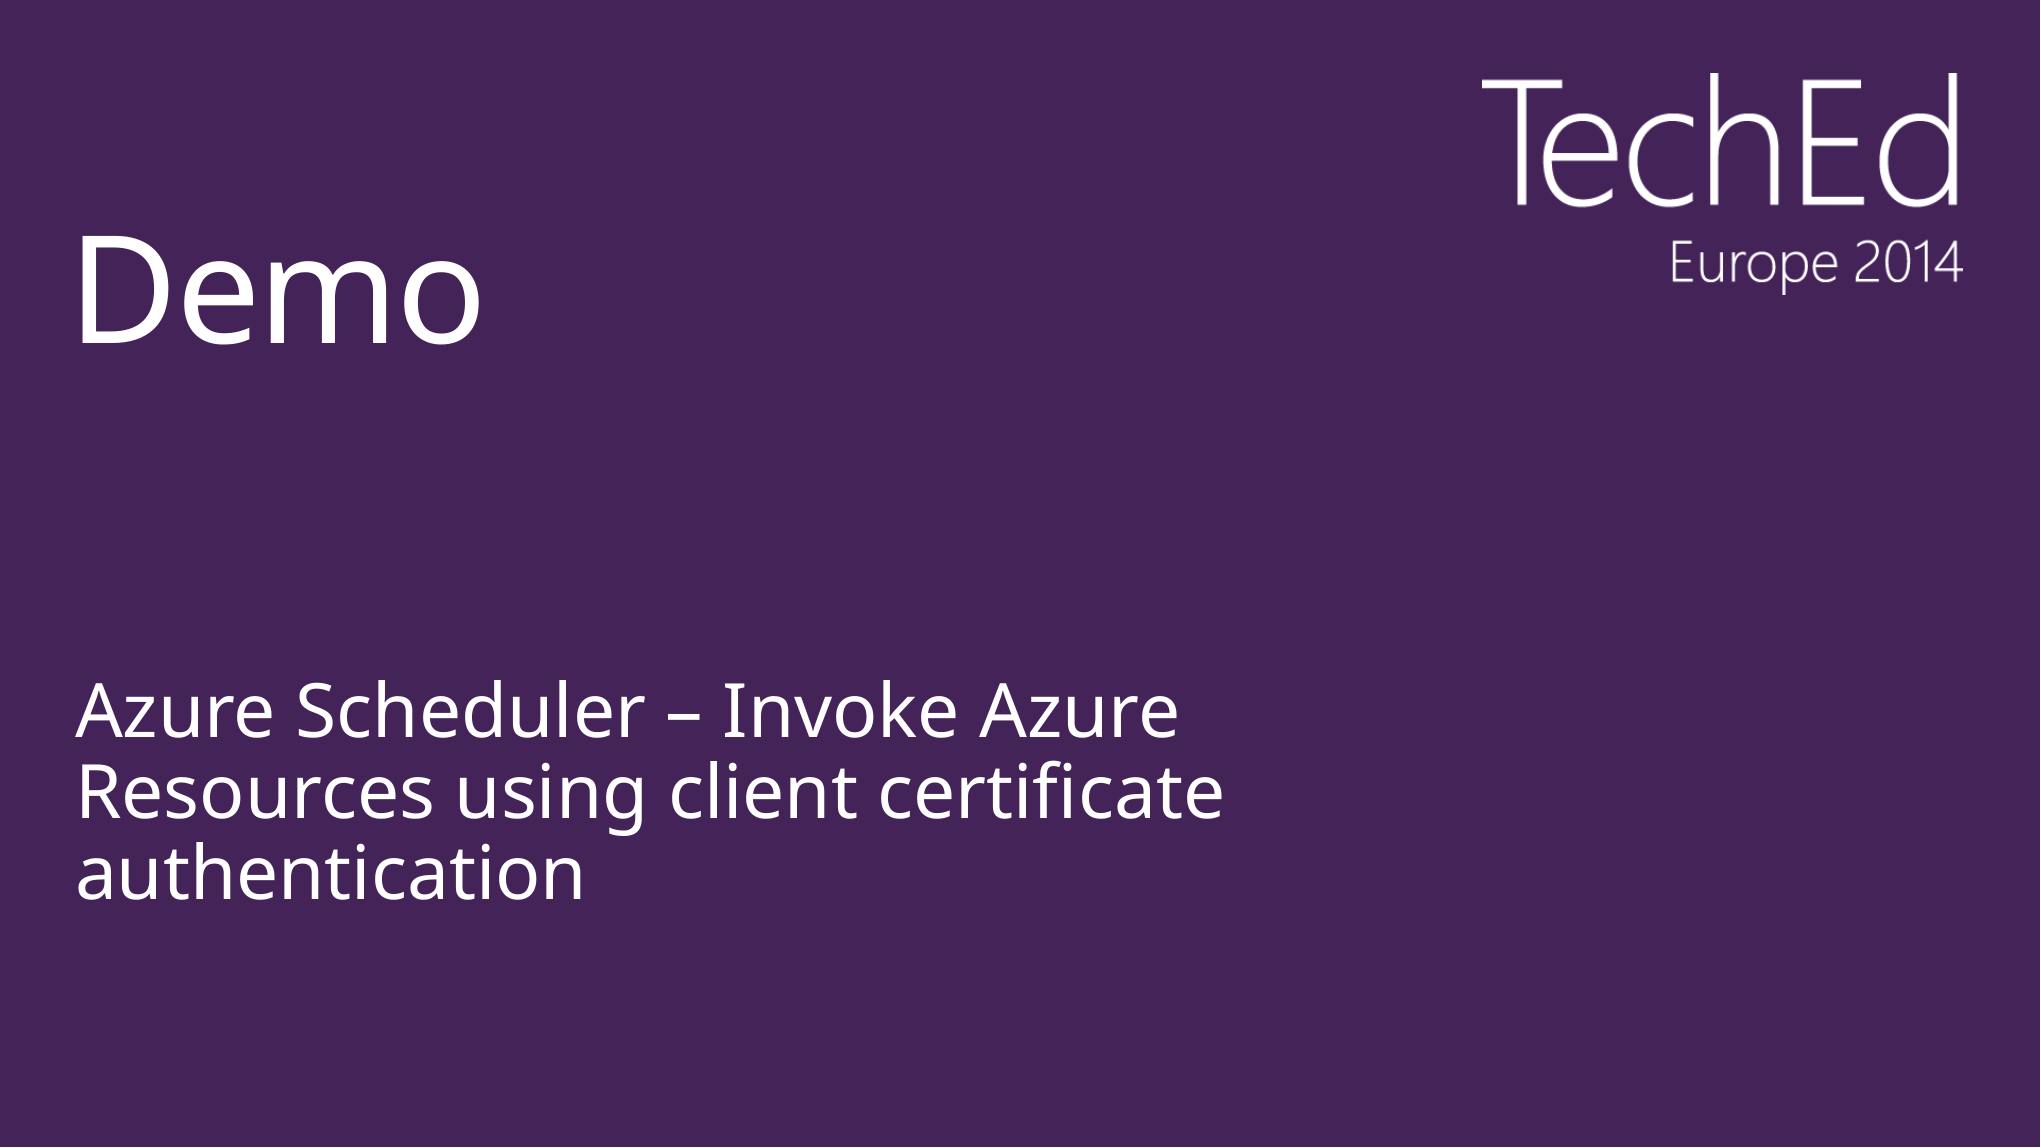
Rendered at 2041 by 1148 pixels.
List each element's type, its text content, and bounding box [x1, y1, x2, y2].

title Demo [45, 198, 1396, 648]
picture [1482, 73, 1963, 295]
list Azure Scheduler – Invoke Azure Resources using client certificate authentication [45, 648, 1396, 949]
